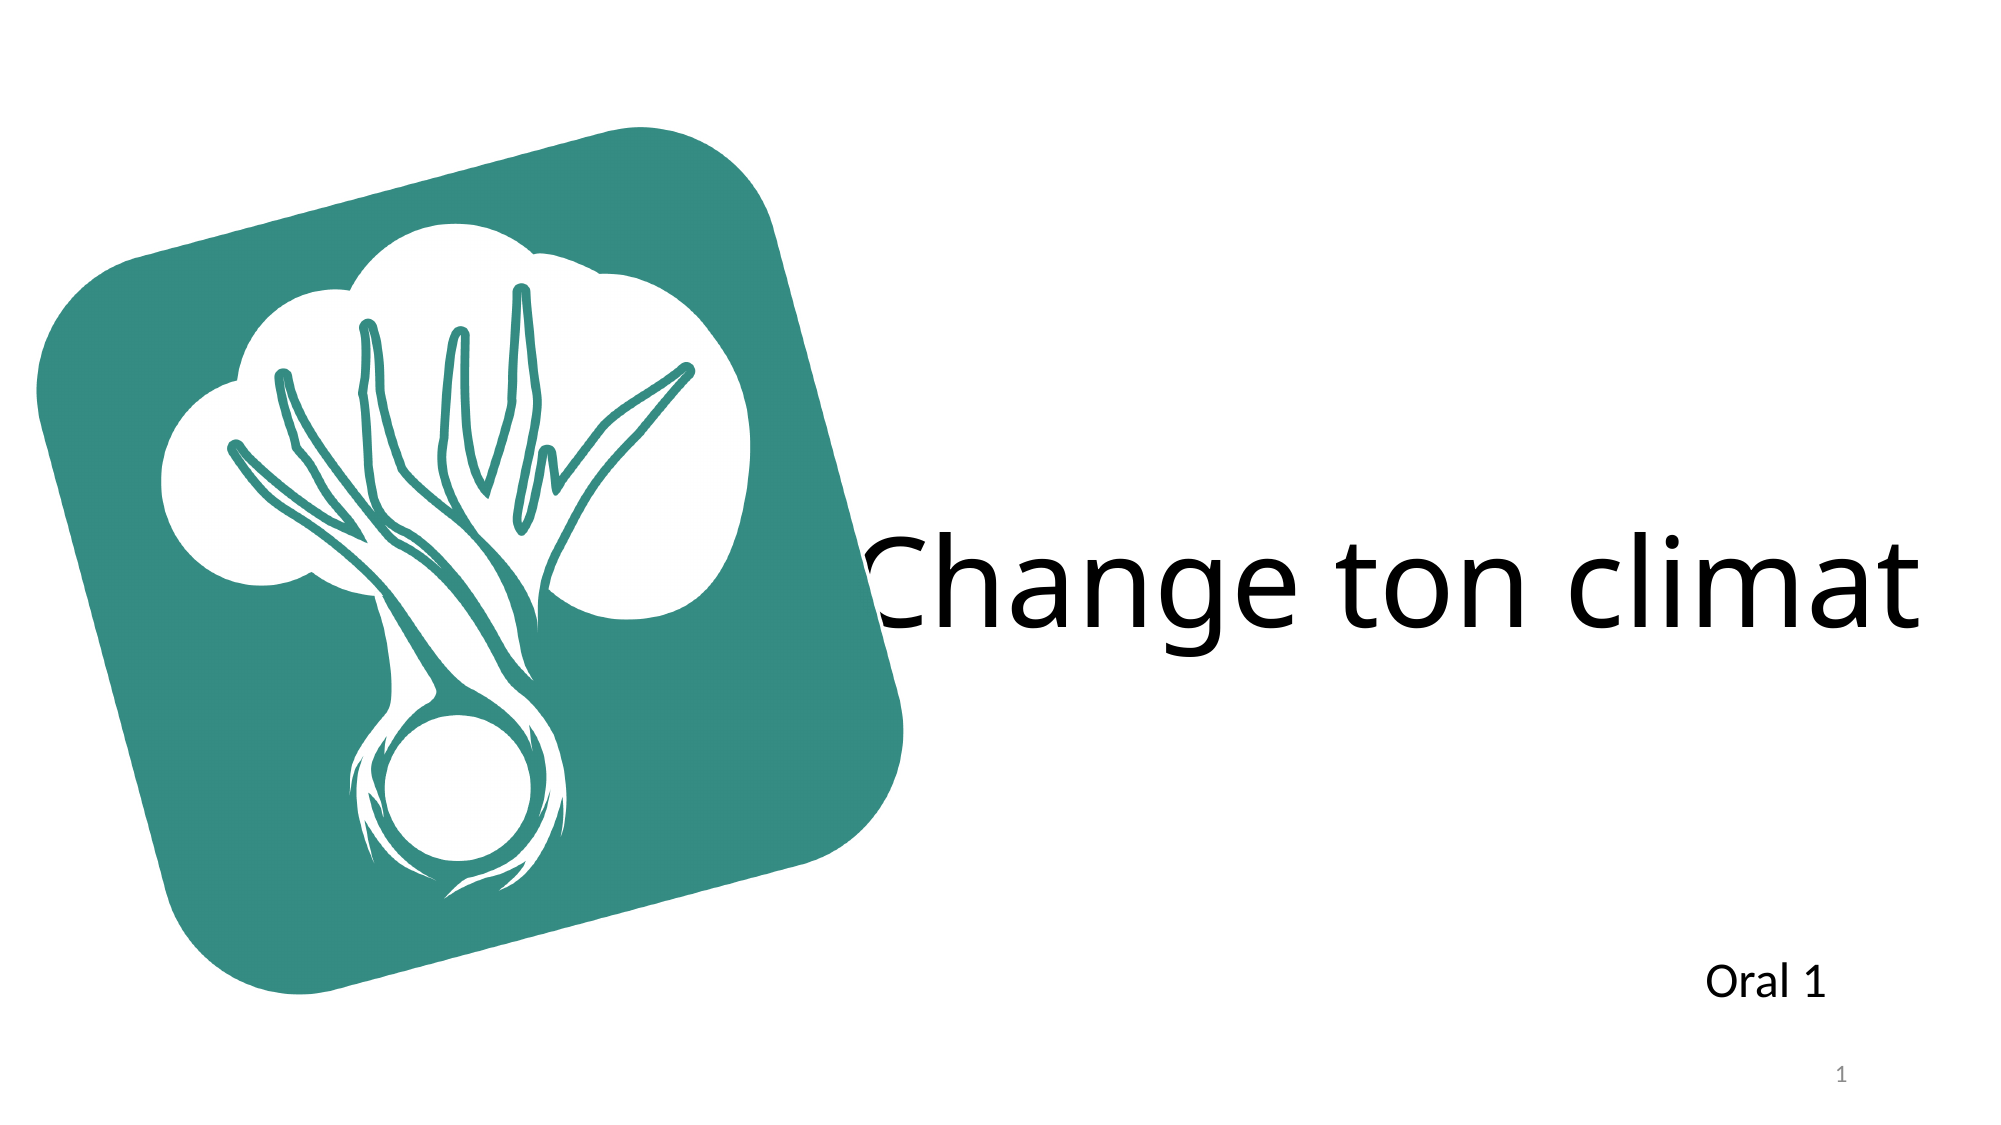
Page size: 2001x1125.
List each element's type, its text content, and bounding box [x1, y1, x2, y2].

subtitle Oral 1 [1644, 946, 1888, 1035]
slide_number 1 [1412, 1042, 1863, 1103]
picture [25, 89, 907, 1035]
title Change ton climat [907, 462, 1975, 663]
